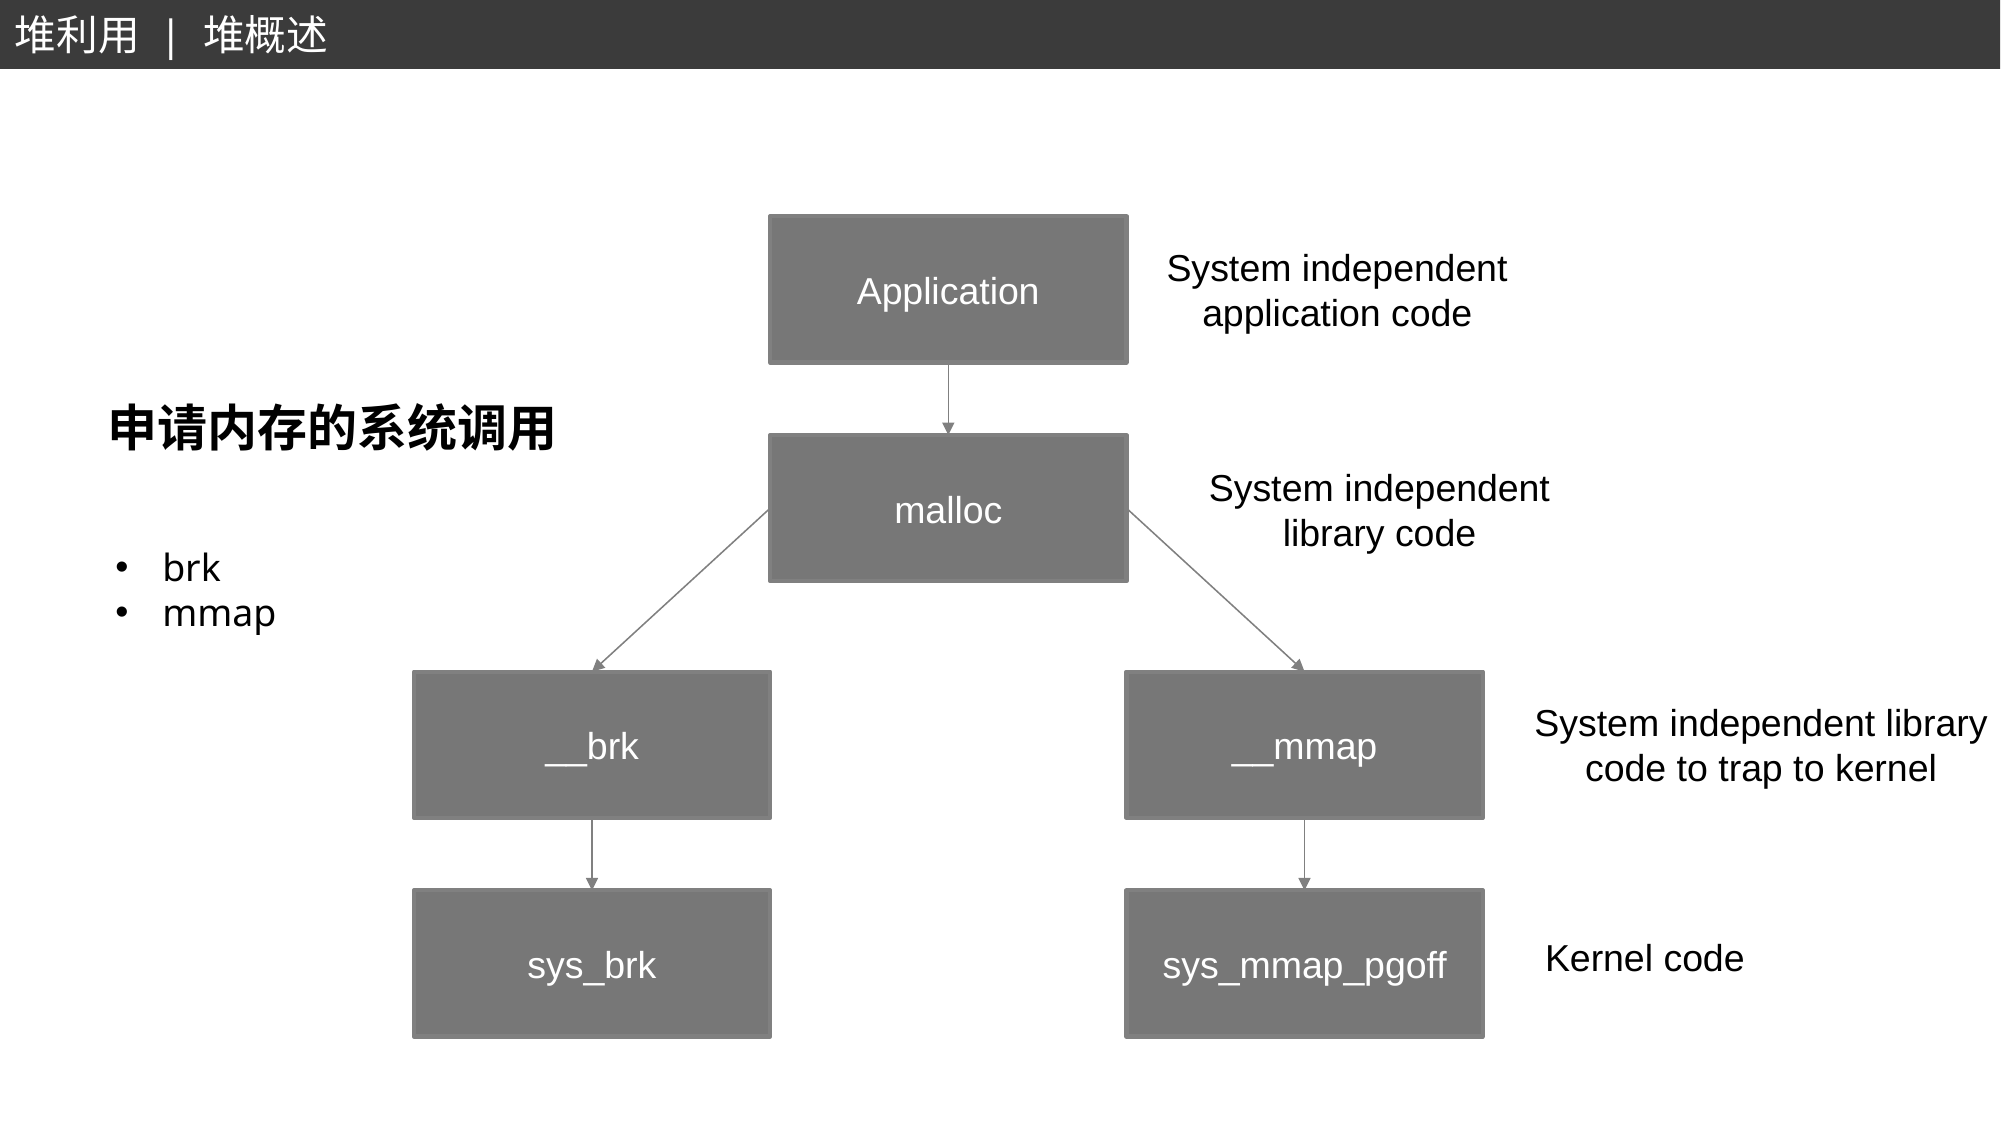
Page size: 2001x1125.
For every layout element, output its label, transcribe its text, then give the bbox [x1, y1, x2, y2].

text_box Kernel code [1530, 926, 1760, 987]
text_box Application [768, 214, 1129, 365]
text_box System independent library code [1194, 456, 1565, 562]
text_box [1126, 507, 1305, 672]
text_box __mmap [1124, 670, 1485, 820]
text_box __brk [412, 670, 772, 820]
text_box malloc [768, 433, 1129, 583]
text_box System independent application code [1151, 236, 1523, 342]
text_box brk mmap [100, 536, 441, 642]
text_box sys_brk [412, 888, 772, 1039]
text_box 堆利用 | 堆概述 [0, 1, 925, 67]
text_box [591, 507, 771, 672]
text_box System independent library code to trap to kernel [1519, 691, 2000, 797]
text_box sys_mmap_pgoff [1124, 888, 1485, 1039]
text_box 申请内存的系统调用 [92, 388, 573, 464]
